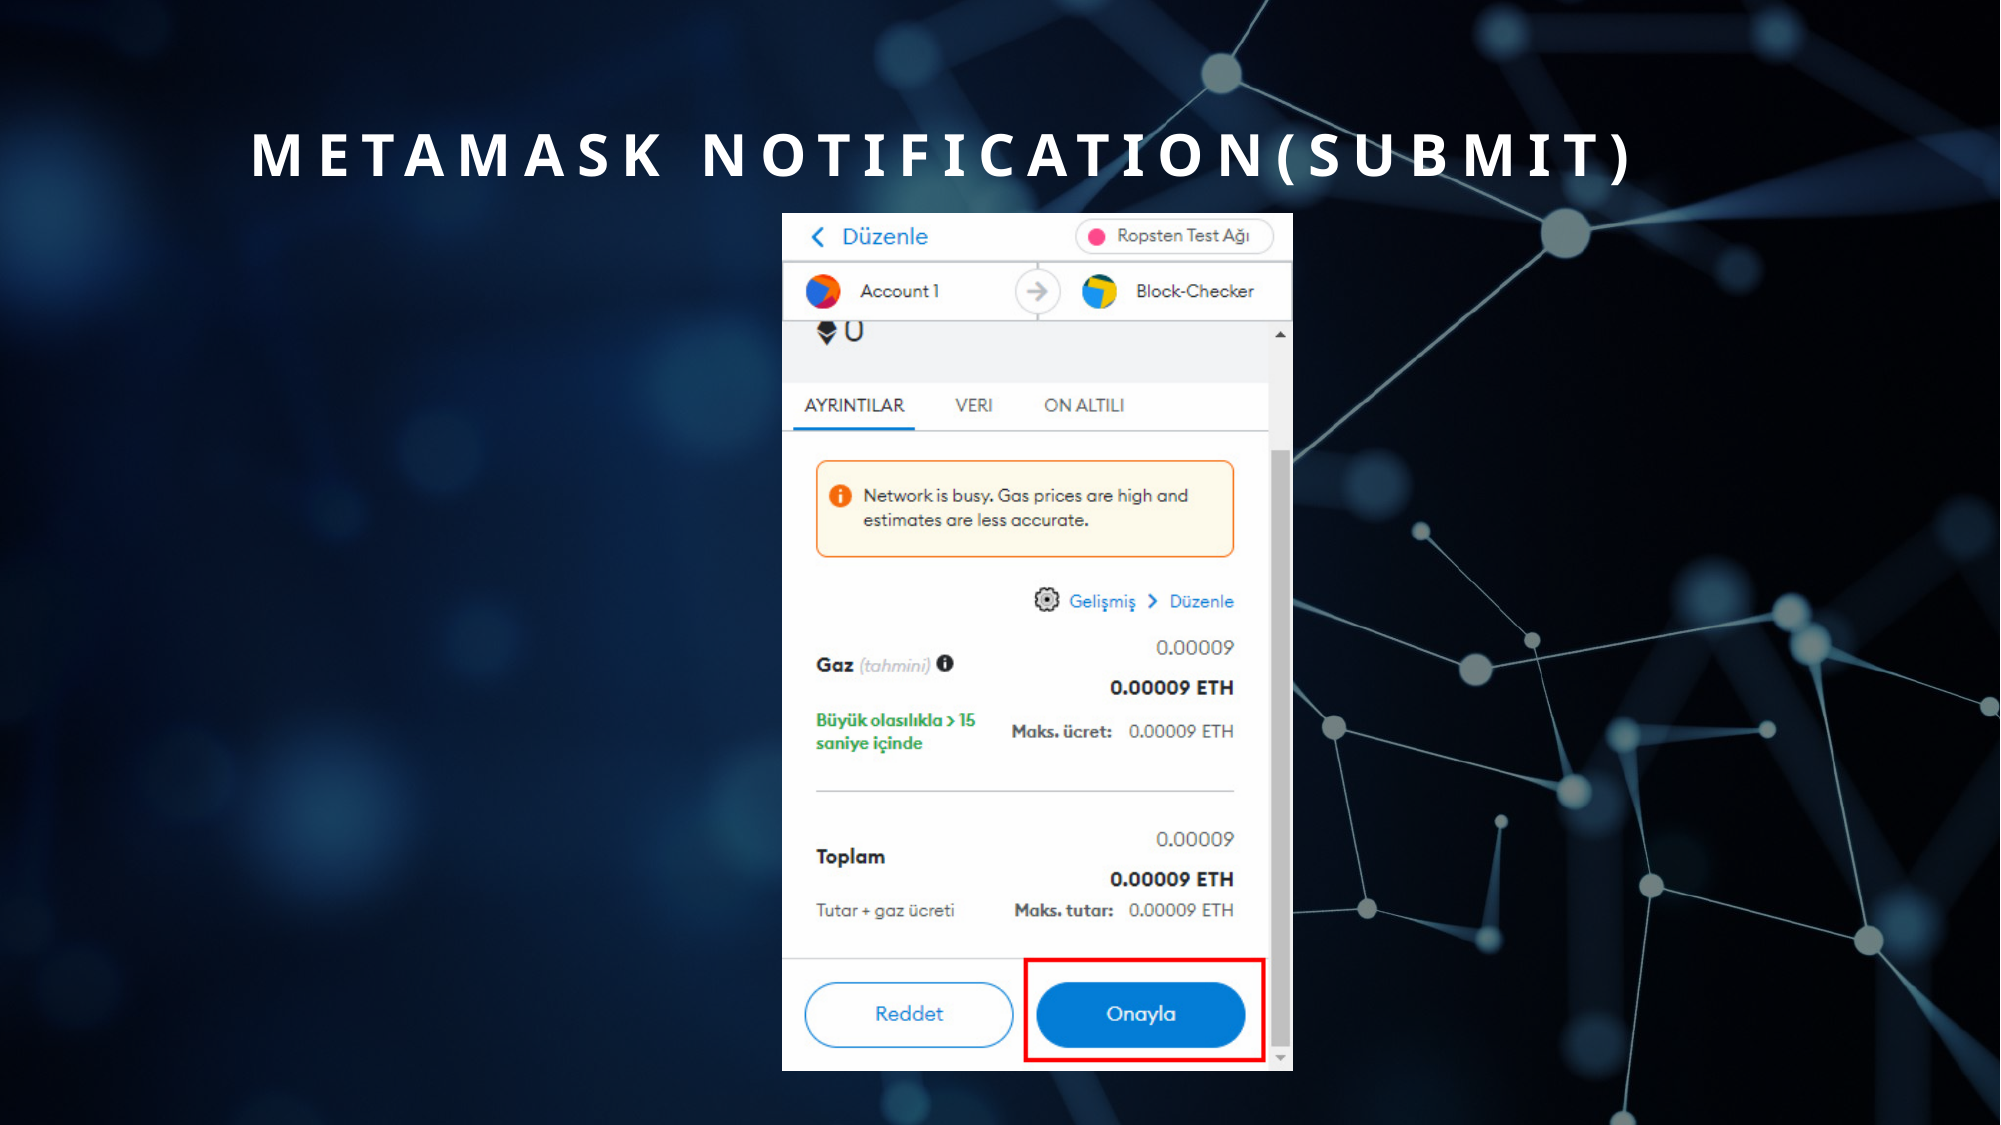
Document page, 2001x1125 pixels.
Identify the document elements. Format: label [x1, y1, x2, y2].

picture [0, 0, 2000, 1125]
list [782, 213, 1293, 1071]
